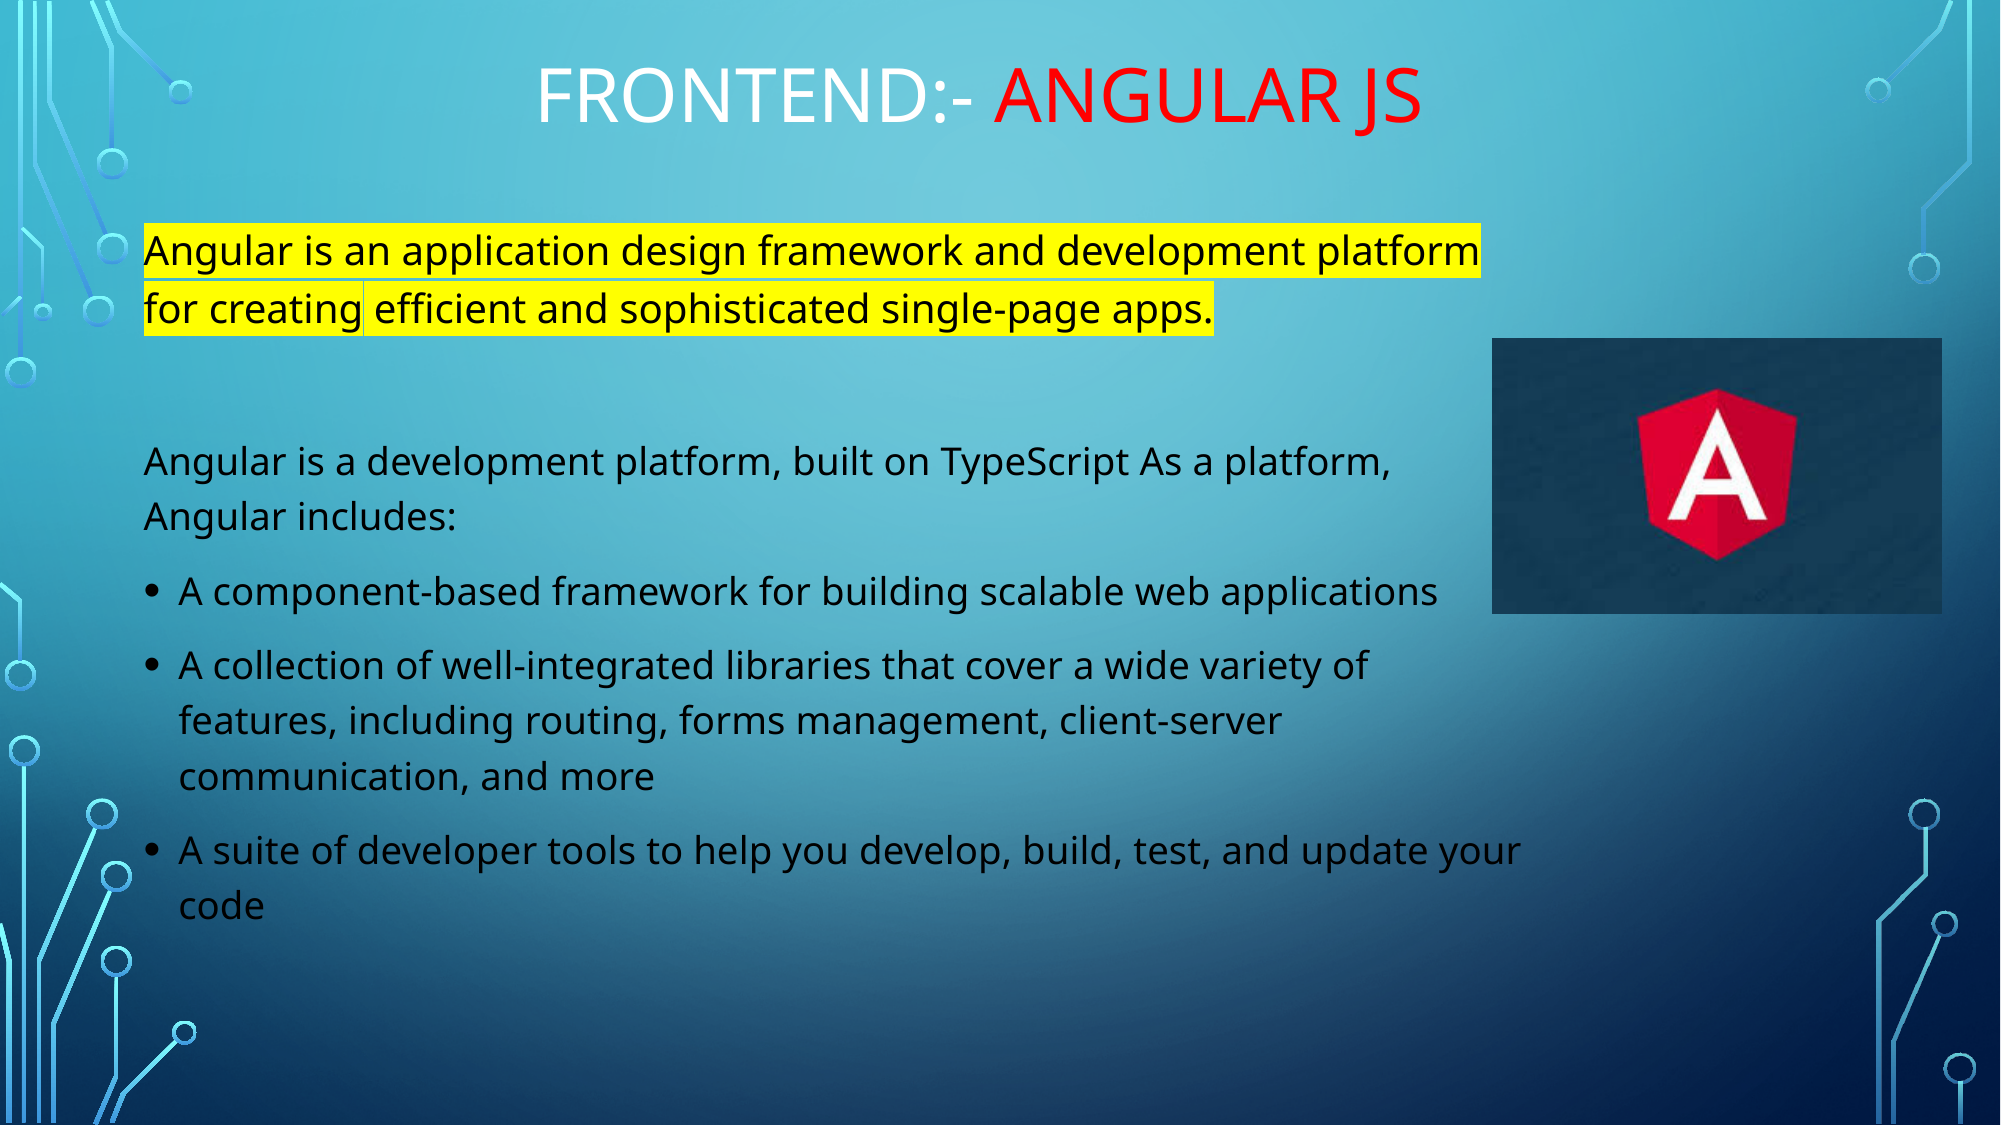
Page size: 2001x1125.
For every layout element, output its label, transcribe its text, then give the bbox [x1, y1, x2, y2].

list Angular is an application design framework and development platform for creating efficient and sophisticated single-page apps. Angular is a development platform, built on TypeScript As a platform, Angular includes: A component-based framework for building scalable web applications A collection of well-integrated libraries that cover a wide variety of features, including routing, forms management, client-server communication, and more A suite of developer tools to help you develop, build, test, and update your code [128, 208, 1546, 938]
picture [1492, 338, 1942, 614]
title FRONTEND:- Angular js [519, 0, 1481, 197]
